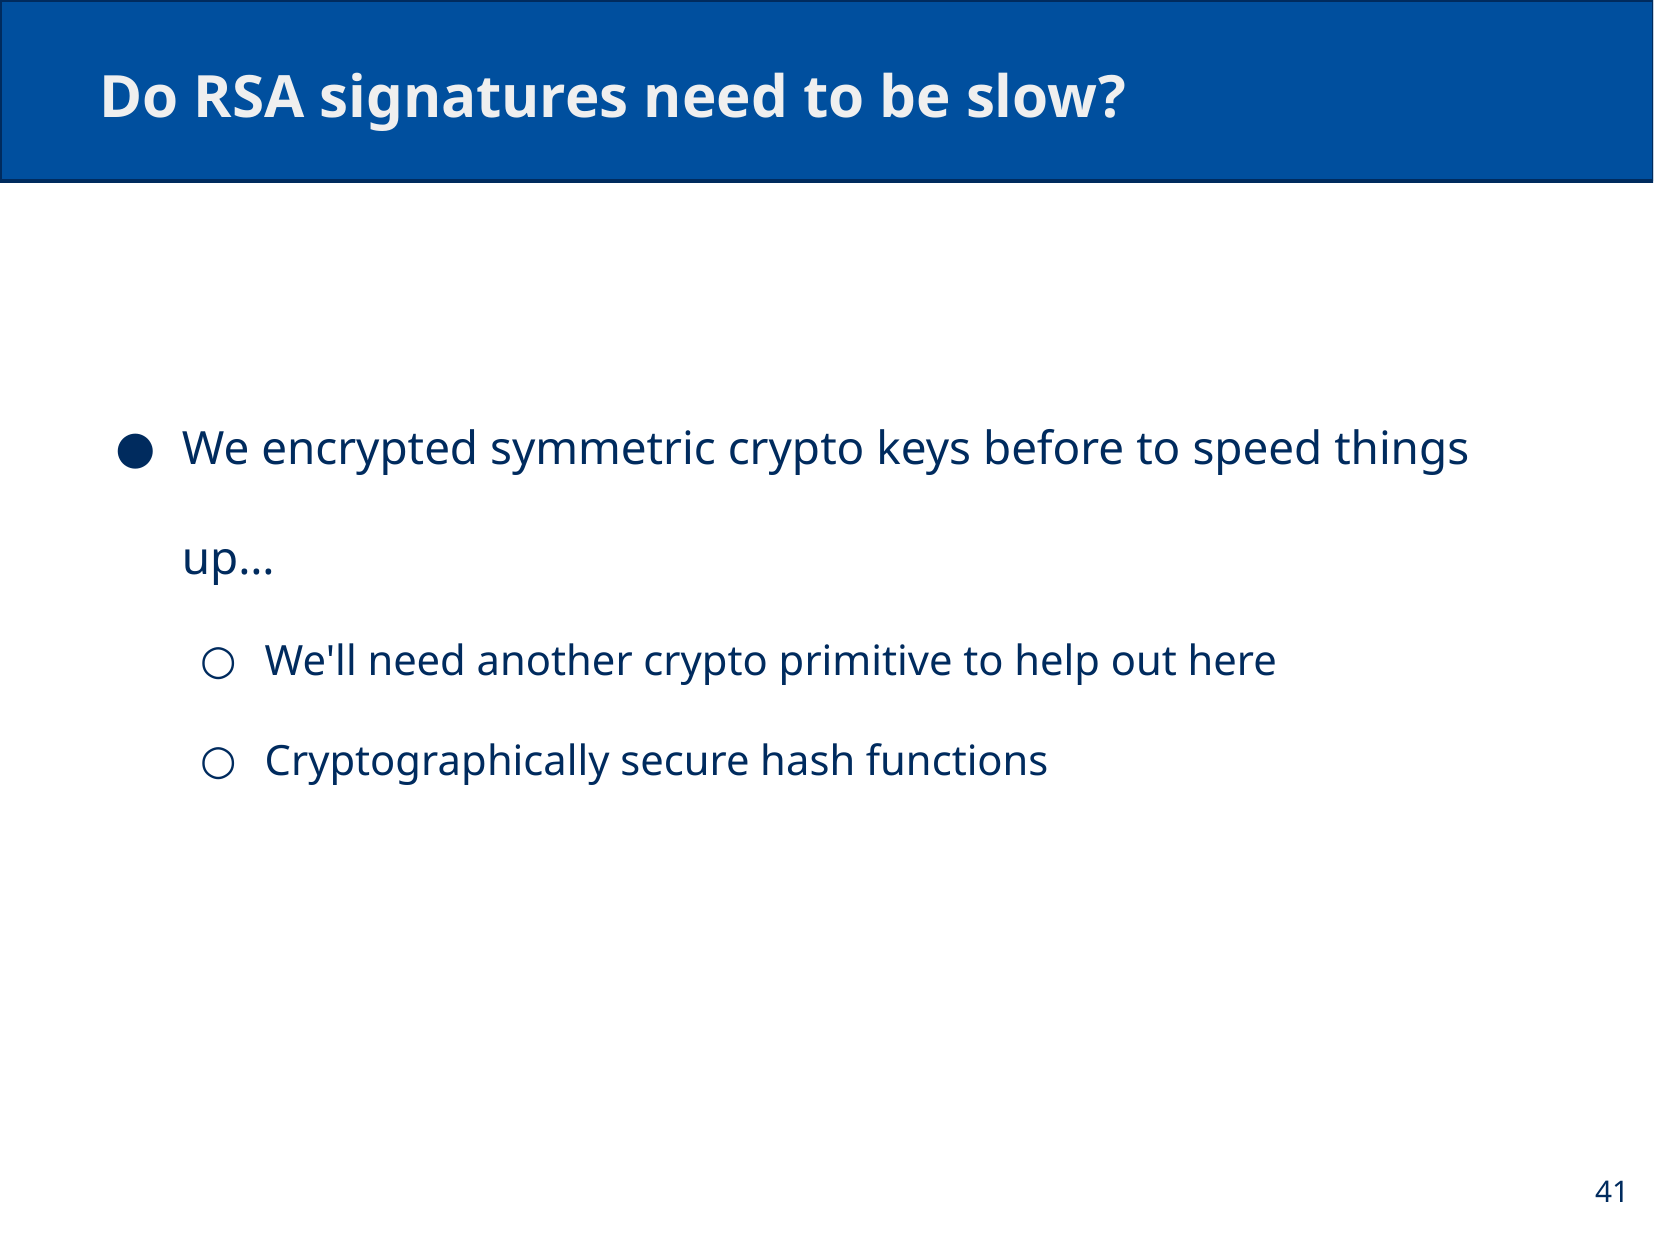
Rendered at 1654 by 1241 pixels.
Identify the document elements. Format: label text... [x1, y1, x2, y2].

slide_number 41 [1546, 1145, 1647, 1241]
title Do RSA signatures need to be slow? [82, 36, 1571, 146]
list We encrypted symmetric crypto keys before to speed things up… We'll need another crypto primitive to help out here Cryptographically secure hash functions [82, 347, 1571, 1129]
